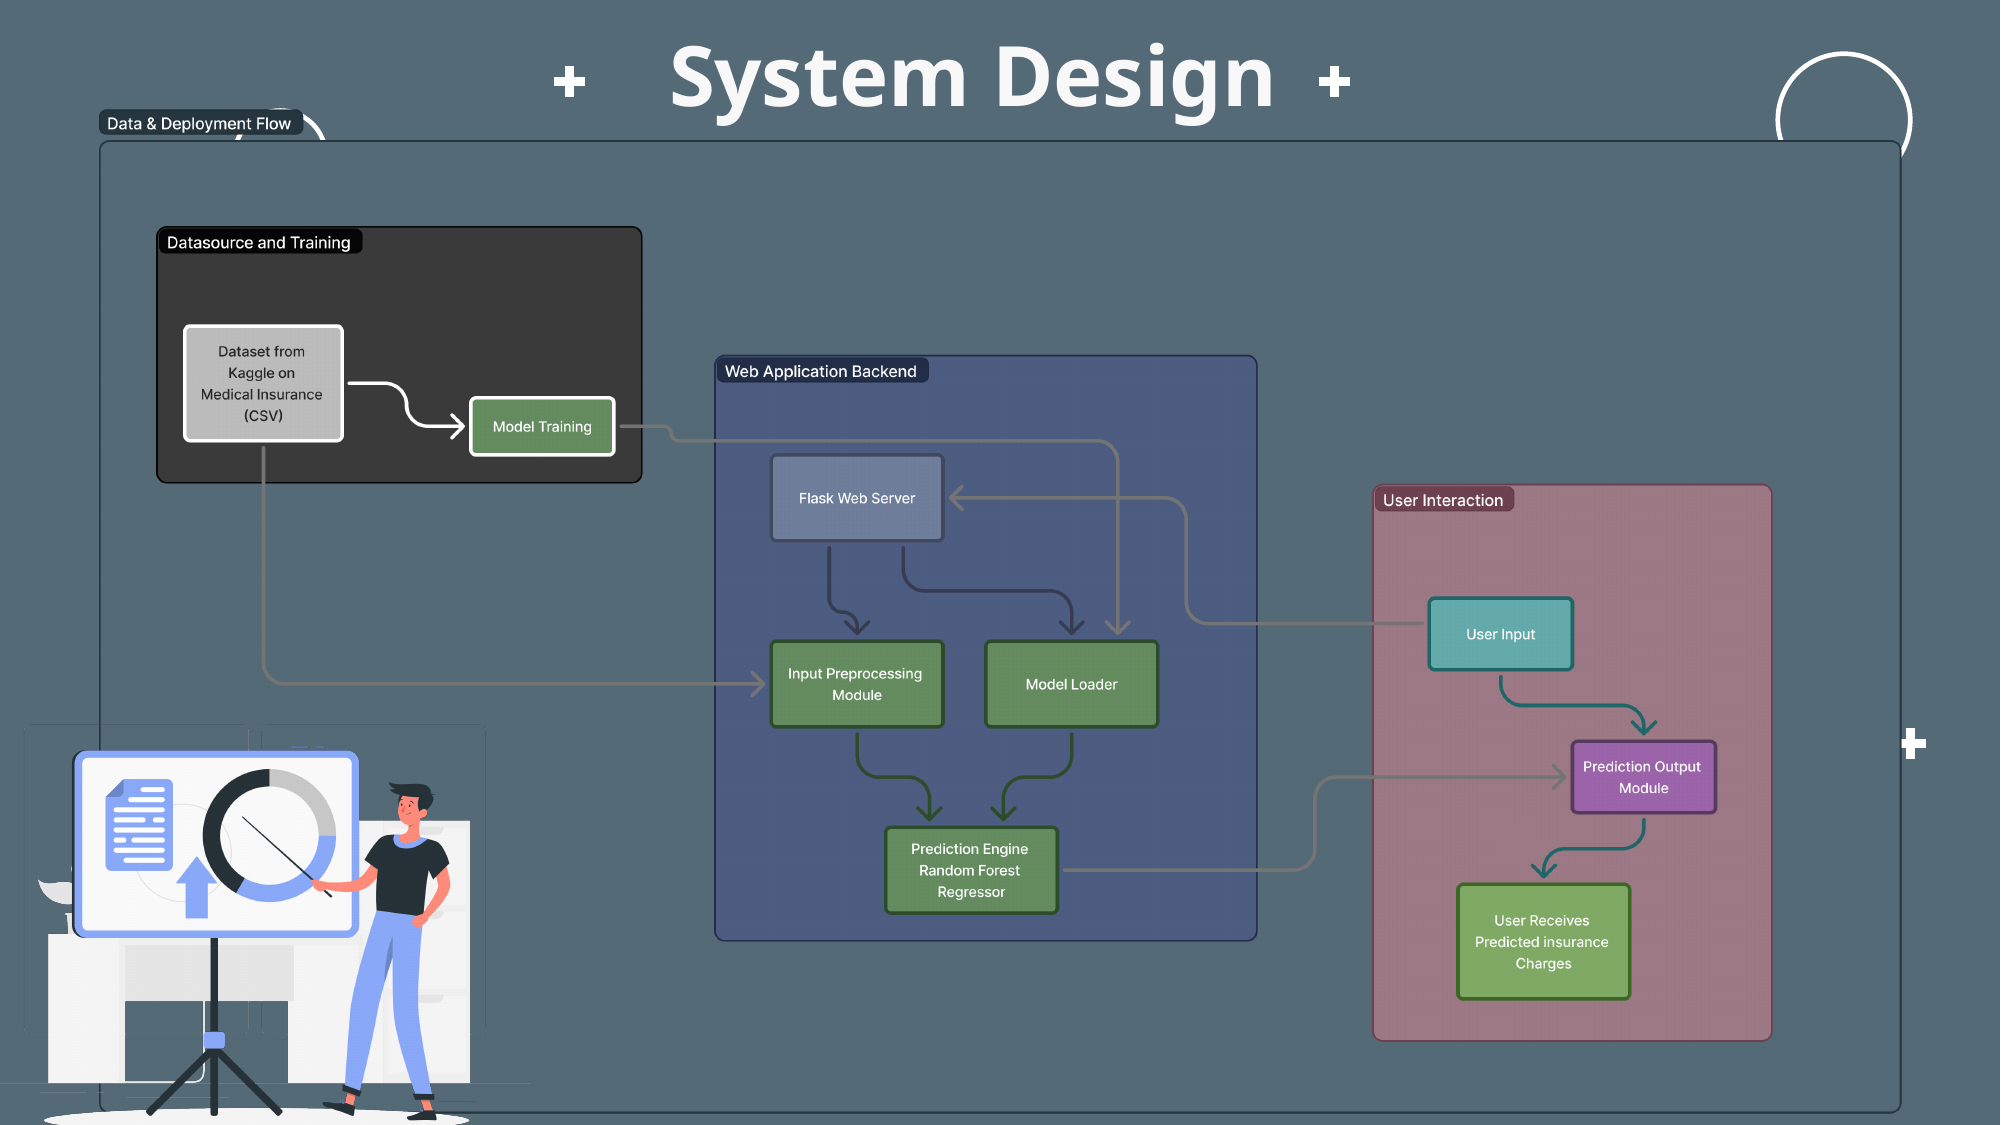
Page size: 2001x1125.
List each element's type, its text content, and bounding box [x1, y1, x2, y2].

picture [0, 104, 1937, 1125]
text_box System Design [654, 16, 1346, 101]
